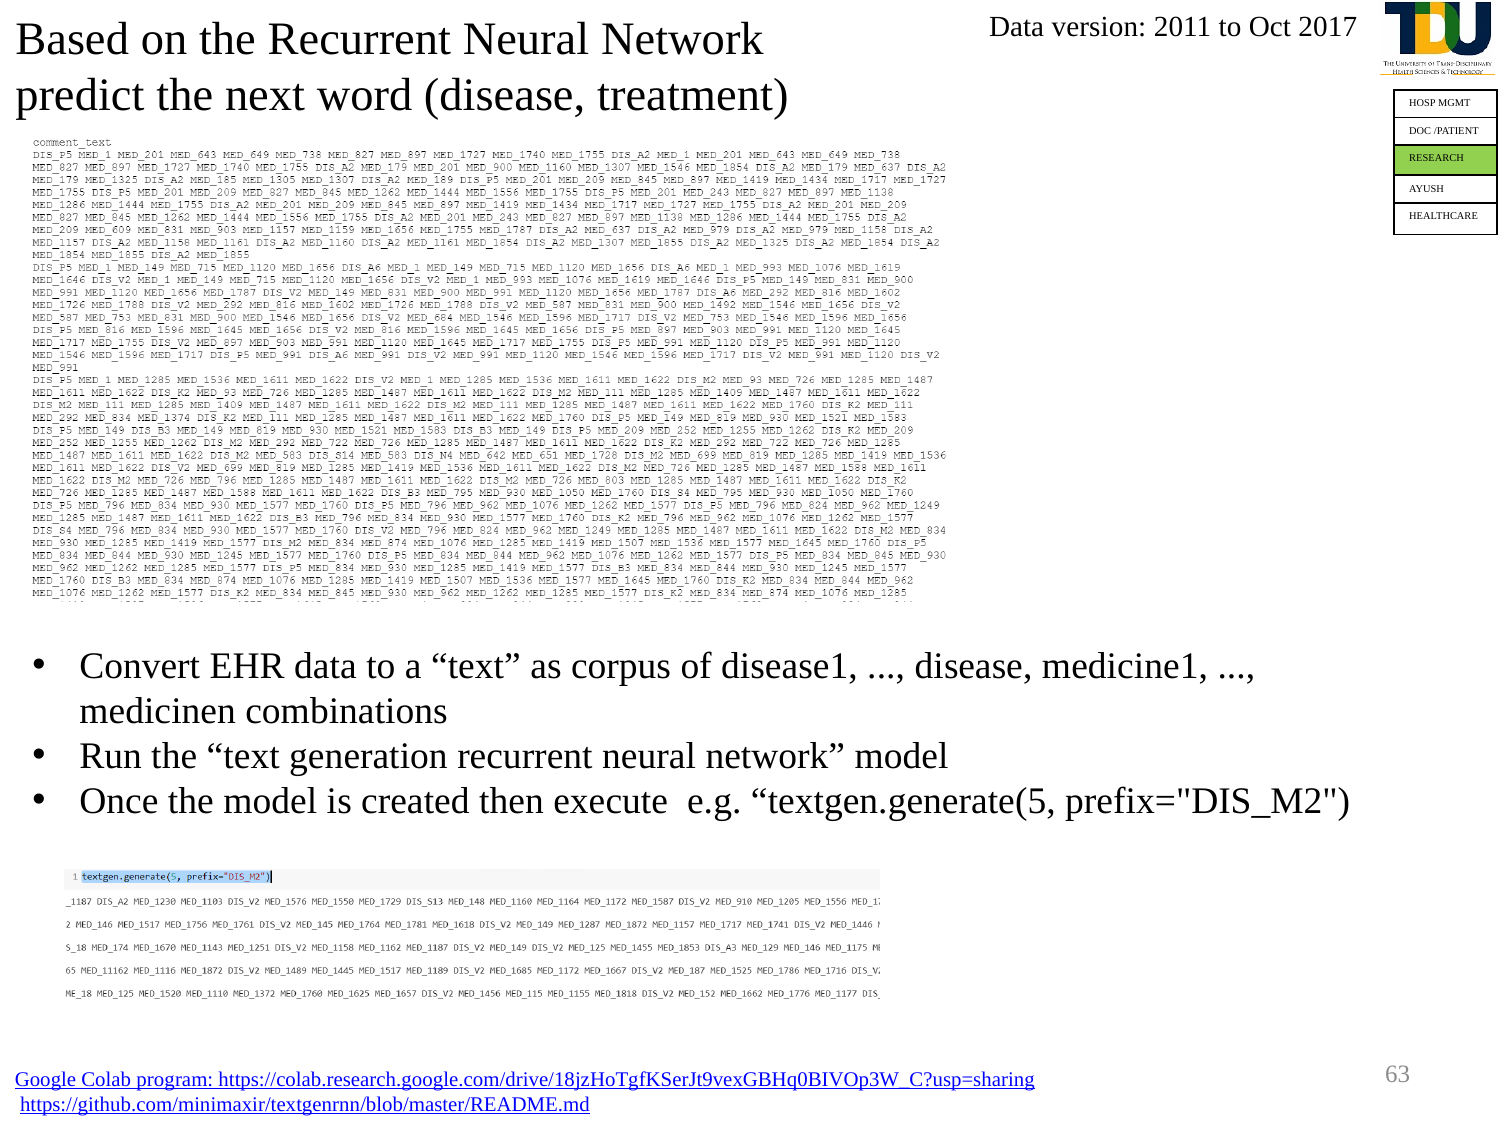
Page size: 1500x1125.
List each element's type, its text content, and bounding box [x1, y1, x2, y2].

table_header HOSP MGMT [1395, 91, 1496, 117]
picture [31, 136, 956, 602]
table_cell DOC /PATIENT [1395, 118, 1496, 144]
picture [64, 869, 881, 1011]
picture [1376, 0, 1495, 75]
table_cell AYUSH [1395, 176, 1496, 202]
table_cell HEALTHCARE [1395, 204, 1496, 234]
text_box Google Colab program: https://colab.research.google.com/drive/18jzHoTgfKSerJt9vexGBHq0BIVOp3W_C?usp=sharing https://github.com/minimaxir/textgenrnn/blob/master/README.md [0, 1058, 1072, 1124]
text_box Data version: 2011 to Oct 2017 [974, 0, 1388, 50]
title Based on the Recurrent Neural Network predict the next word (disease, treatment) [0, 0, 865, 128]
text_box Convert EHR data to a “text” as corpus of disease1, ..., disease, medicine1, ..., medicinen combinations Run the “text generation recurrent neural network” model Once the model is created then execute e.g. “textgen.generate(5, prefix="DIS_M2") [17, 633, 1388, 829]
slide_number 63 [1074, 1042, 1425, 1103]
table_cell RESEARCH [1395, 146, 1496, 174]
